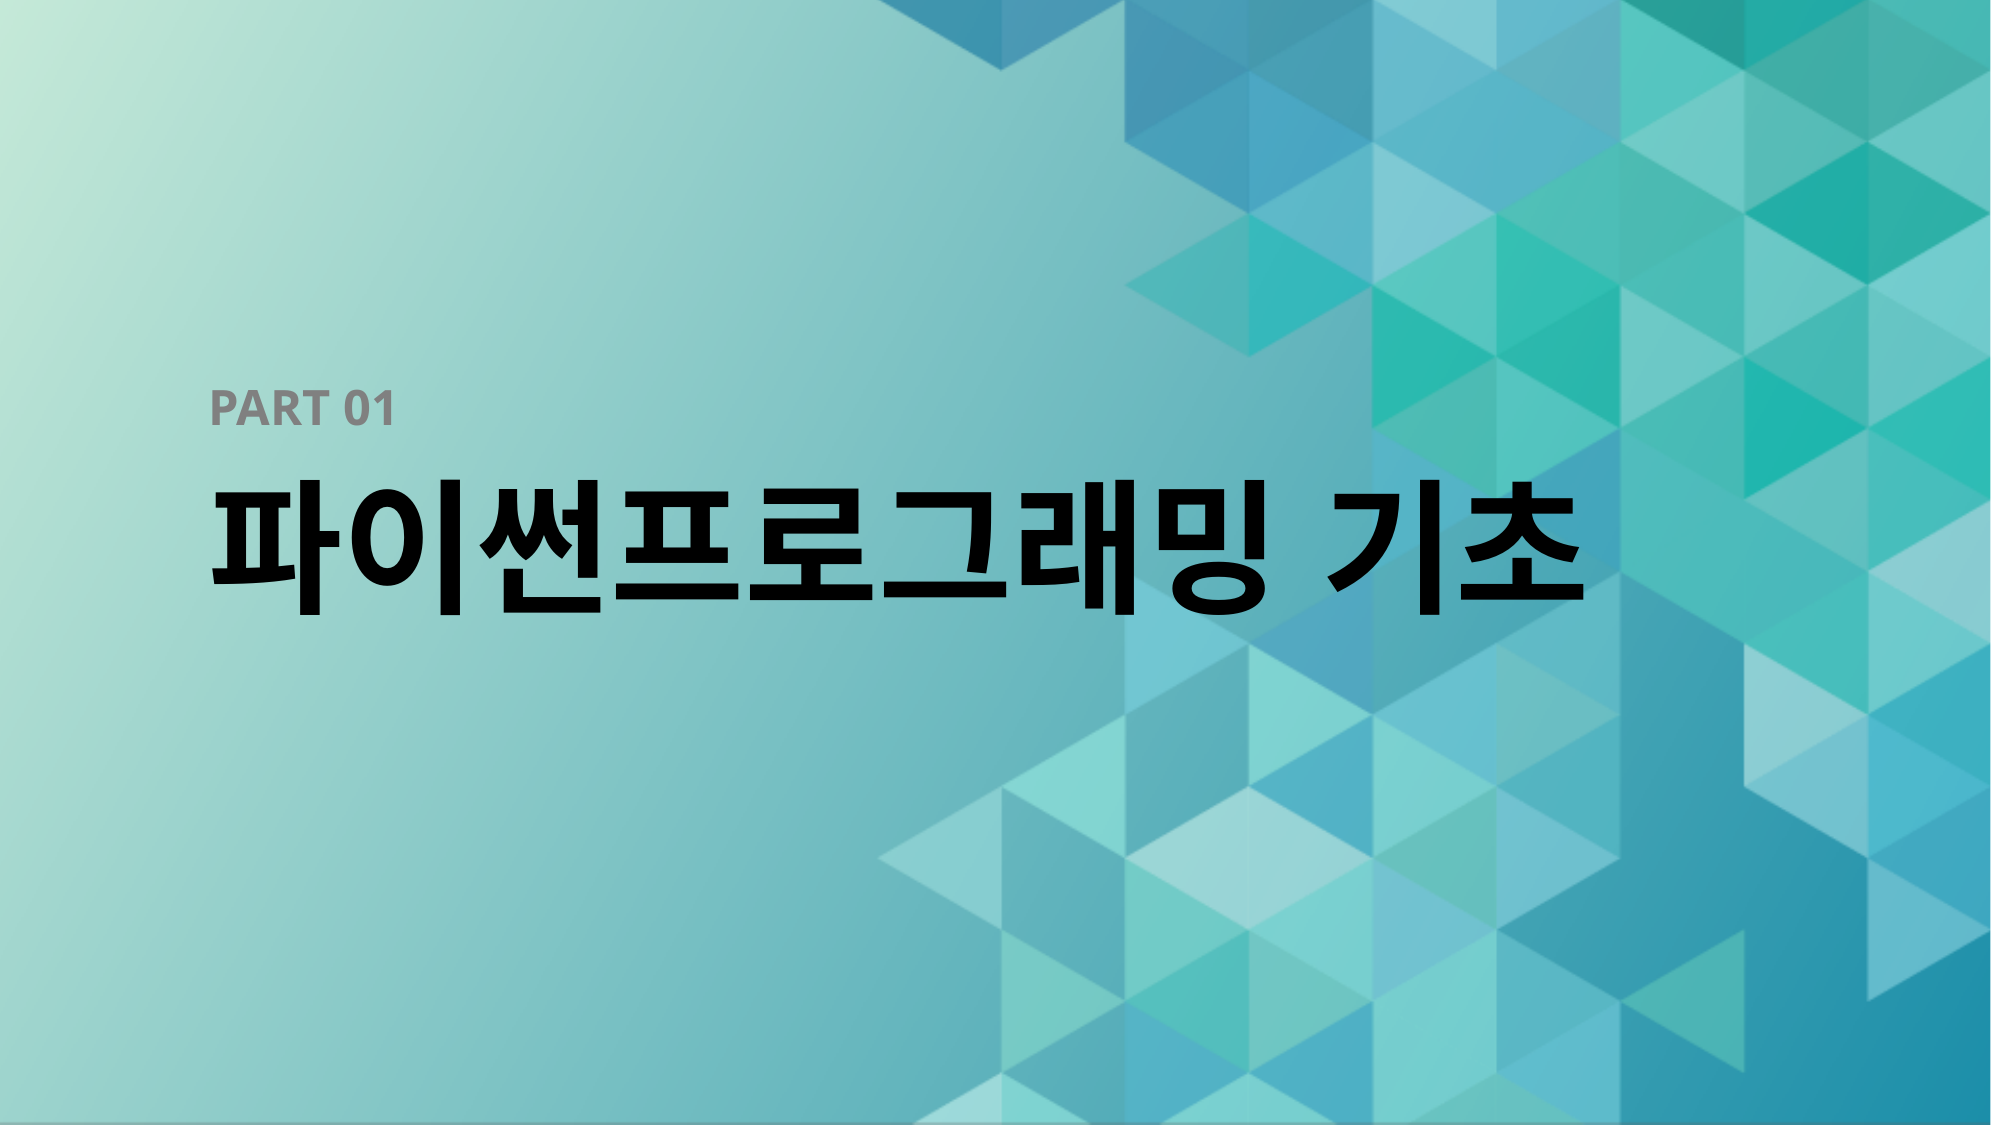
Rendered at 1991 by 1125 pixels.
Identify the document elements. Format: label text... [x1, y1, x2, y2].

title 파이썬프로그래밍 기초 [193, 443, 1834, 646]
list PART 01 [193, 369, 596, 443]
picture [0, 0, 1991, 1125]
